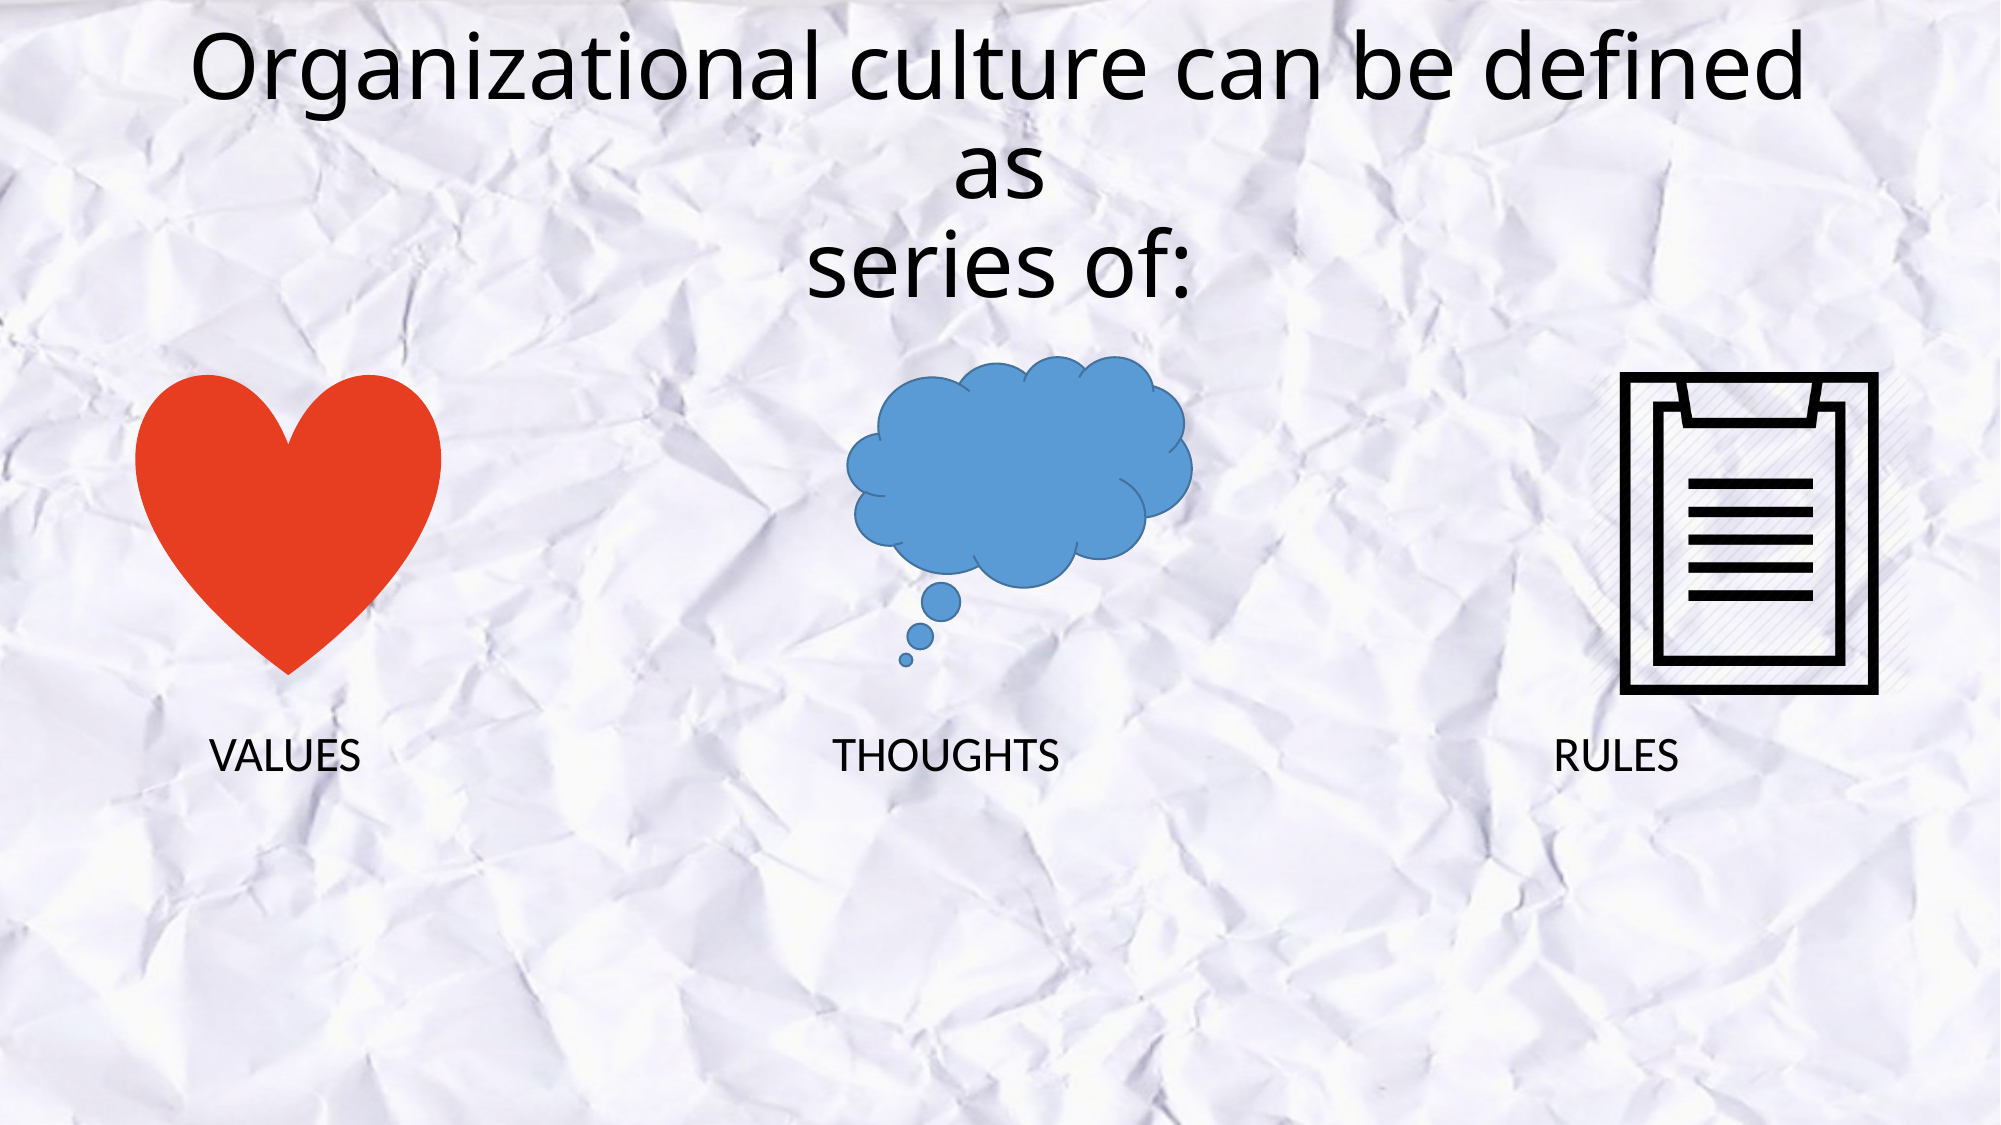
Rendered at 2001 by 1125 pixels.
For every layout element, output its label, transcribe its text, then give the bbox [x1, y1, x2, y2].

text_box [906, 622, 935, 651]
list VALUES THOUGHTS RULES [137, 721, 1863, 829]
title Organizational culture can be defined as series of: [137, 59, 1863, 278]
text_box [920, 581, 962, 623]
picture [0, 0, 2001, 1125]
text_box [135, 374, 442, 676]
text_box [898, 652, 914, 668]
text_box [846, 356, 1193, 589]
